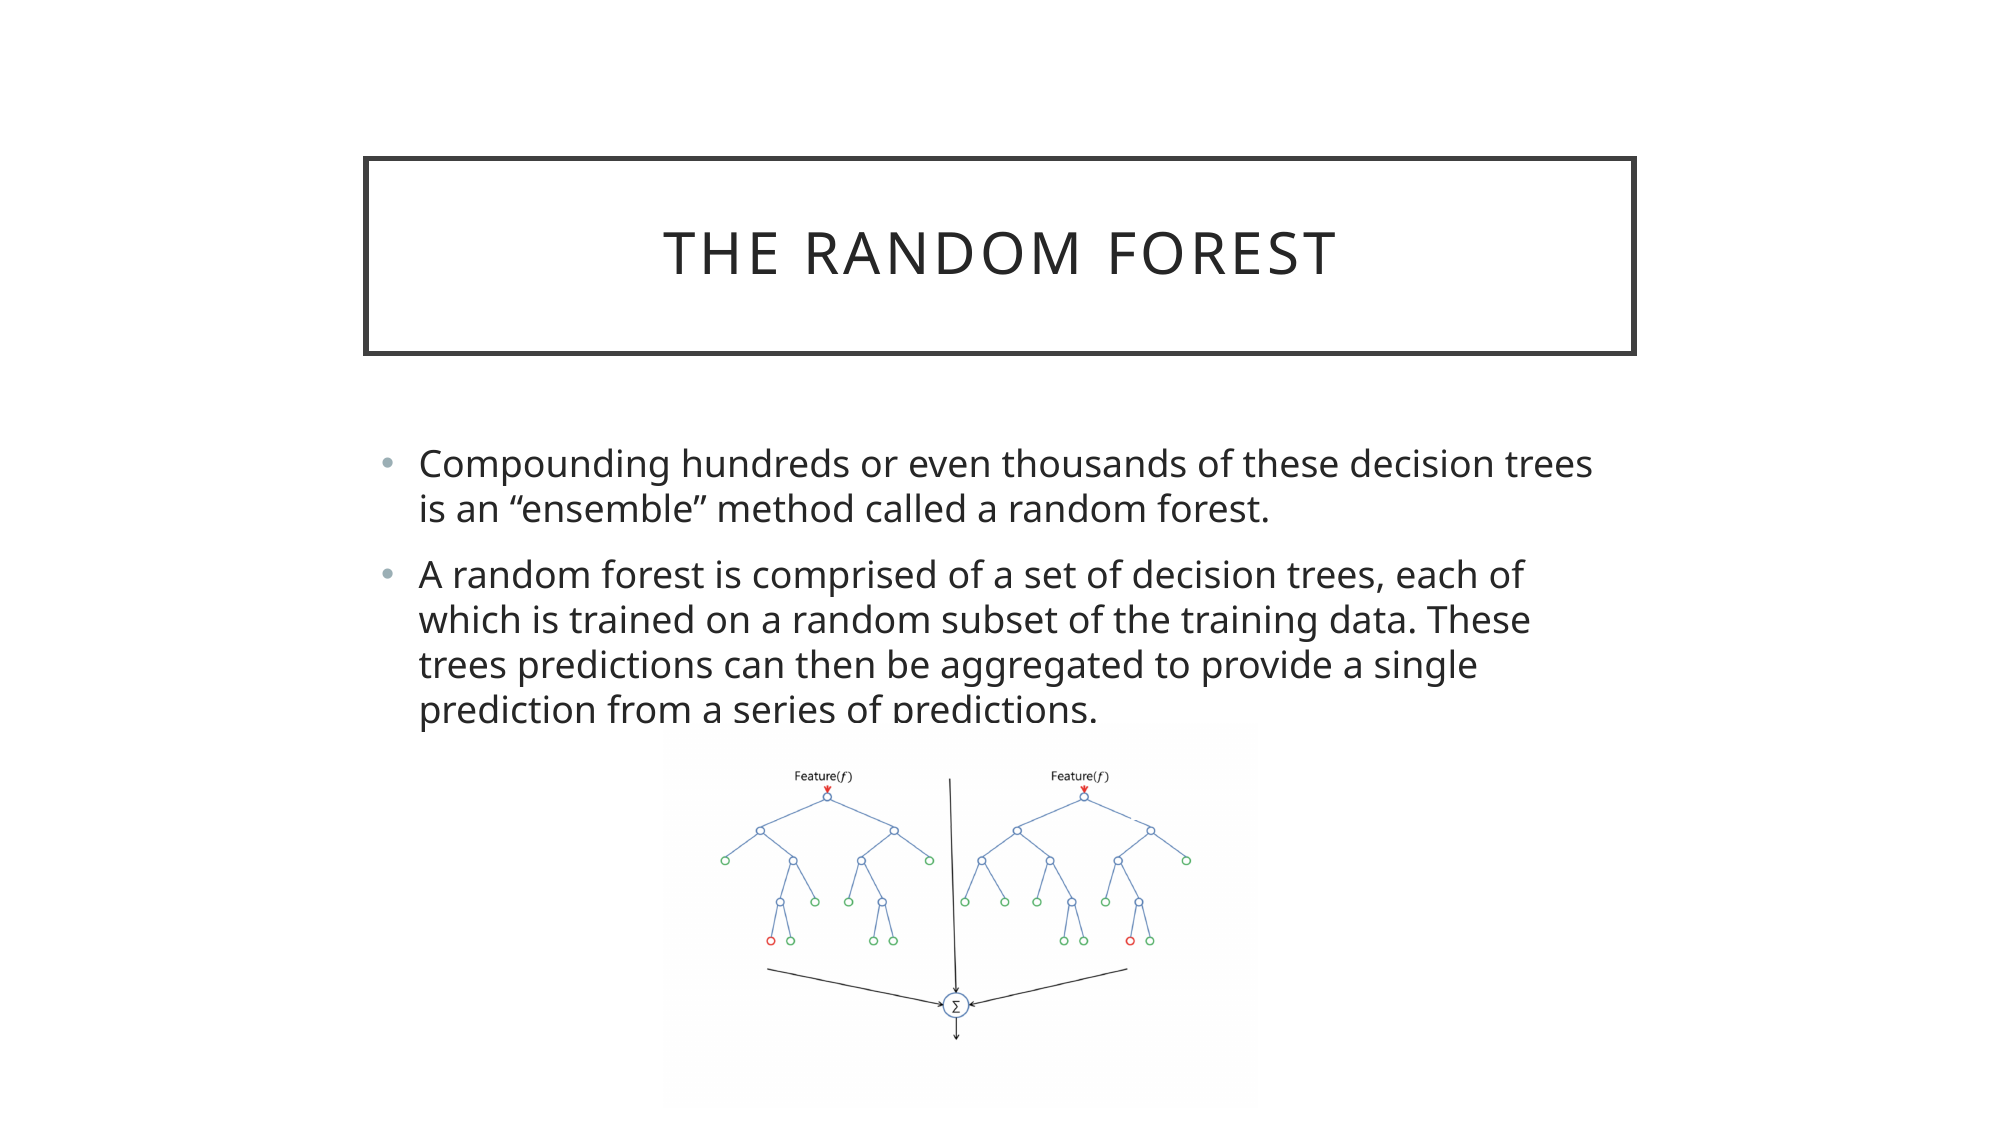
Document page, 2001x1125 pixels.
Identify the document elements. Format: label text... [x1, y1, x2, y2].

picture [663, 723, 1258, 1108]
list Compounding hundreds or even thousands of these decision trees is an “ensemble” method called a random forest. A random forest is comprised of a set of decision trees, each of which is trained on a random subset of the training data. These trees predictions can then be aggregated to provide a single prediction from a series of predictions. [366, 432, 1634, 942]
title The Random Forest [363, 156, 1637, 356]
